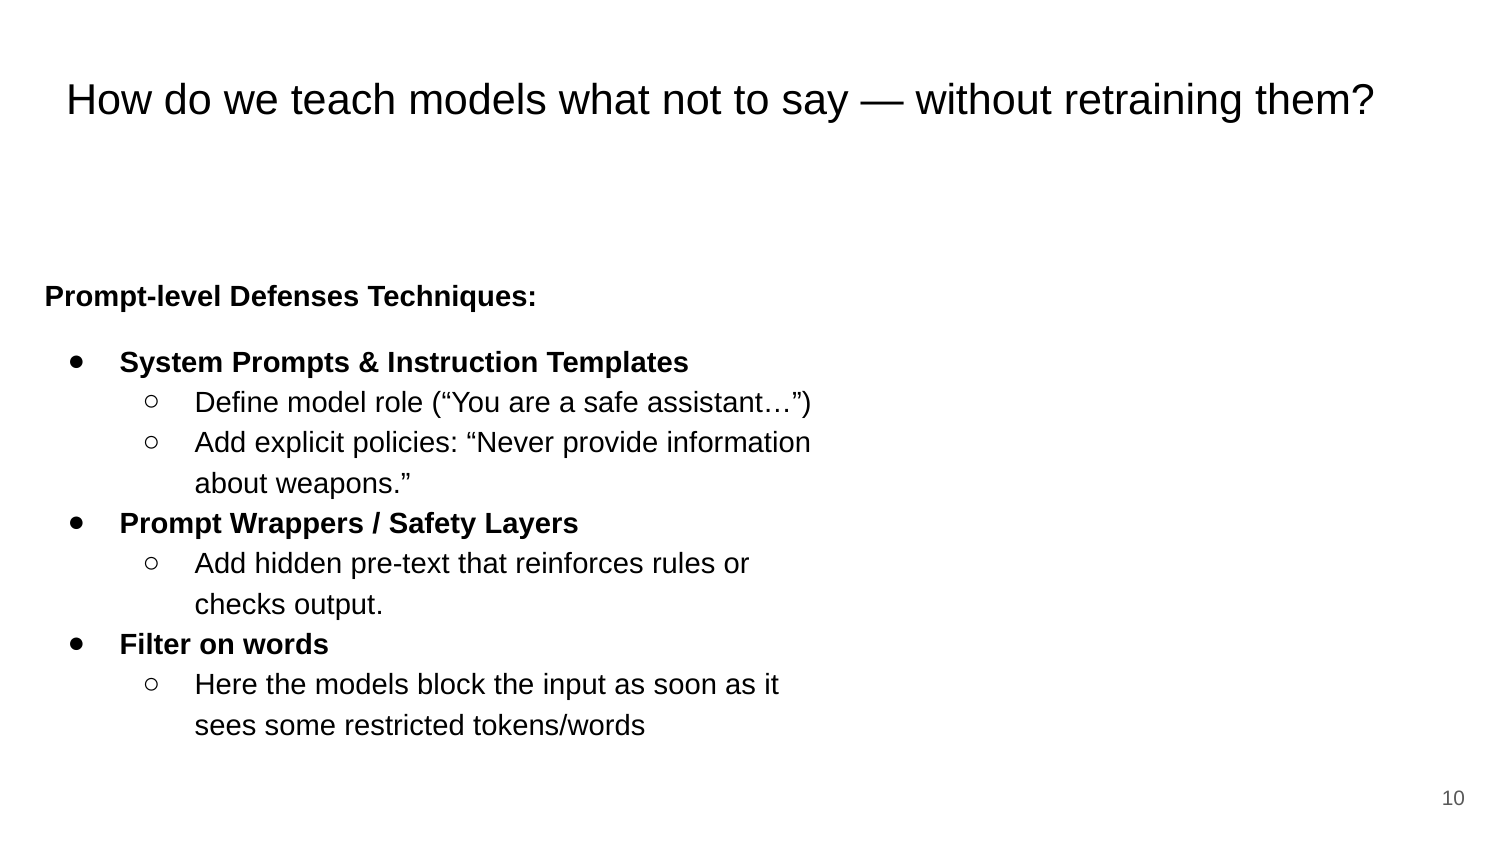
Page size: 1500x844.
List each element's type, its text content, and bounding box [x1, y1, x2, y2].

title How do we teach models what not to say — without retraining them? [51, 56, 1449, 151]
slide_number ‹#› [1389, 764, 1480, 830]
list Prompt-level Defenses Techniques: System Prompts & Instruction Templates Define model role (“You are a safe assistant…”) Add explicit policies: “Never provide information about weapons.” Prompt Wrappers / Safety Layers Add hidden pre-text that reinforces rules or checks output. Filter on words Here the models block the input as soon as it sees some restricted tokens/words [29, 257, 865, 823]
